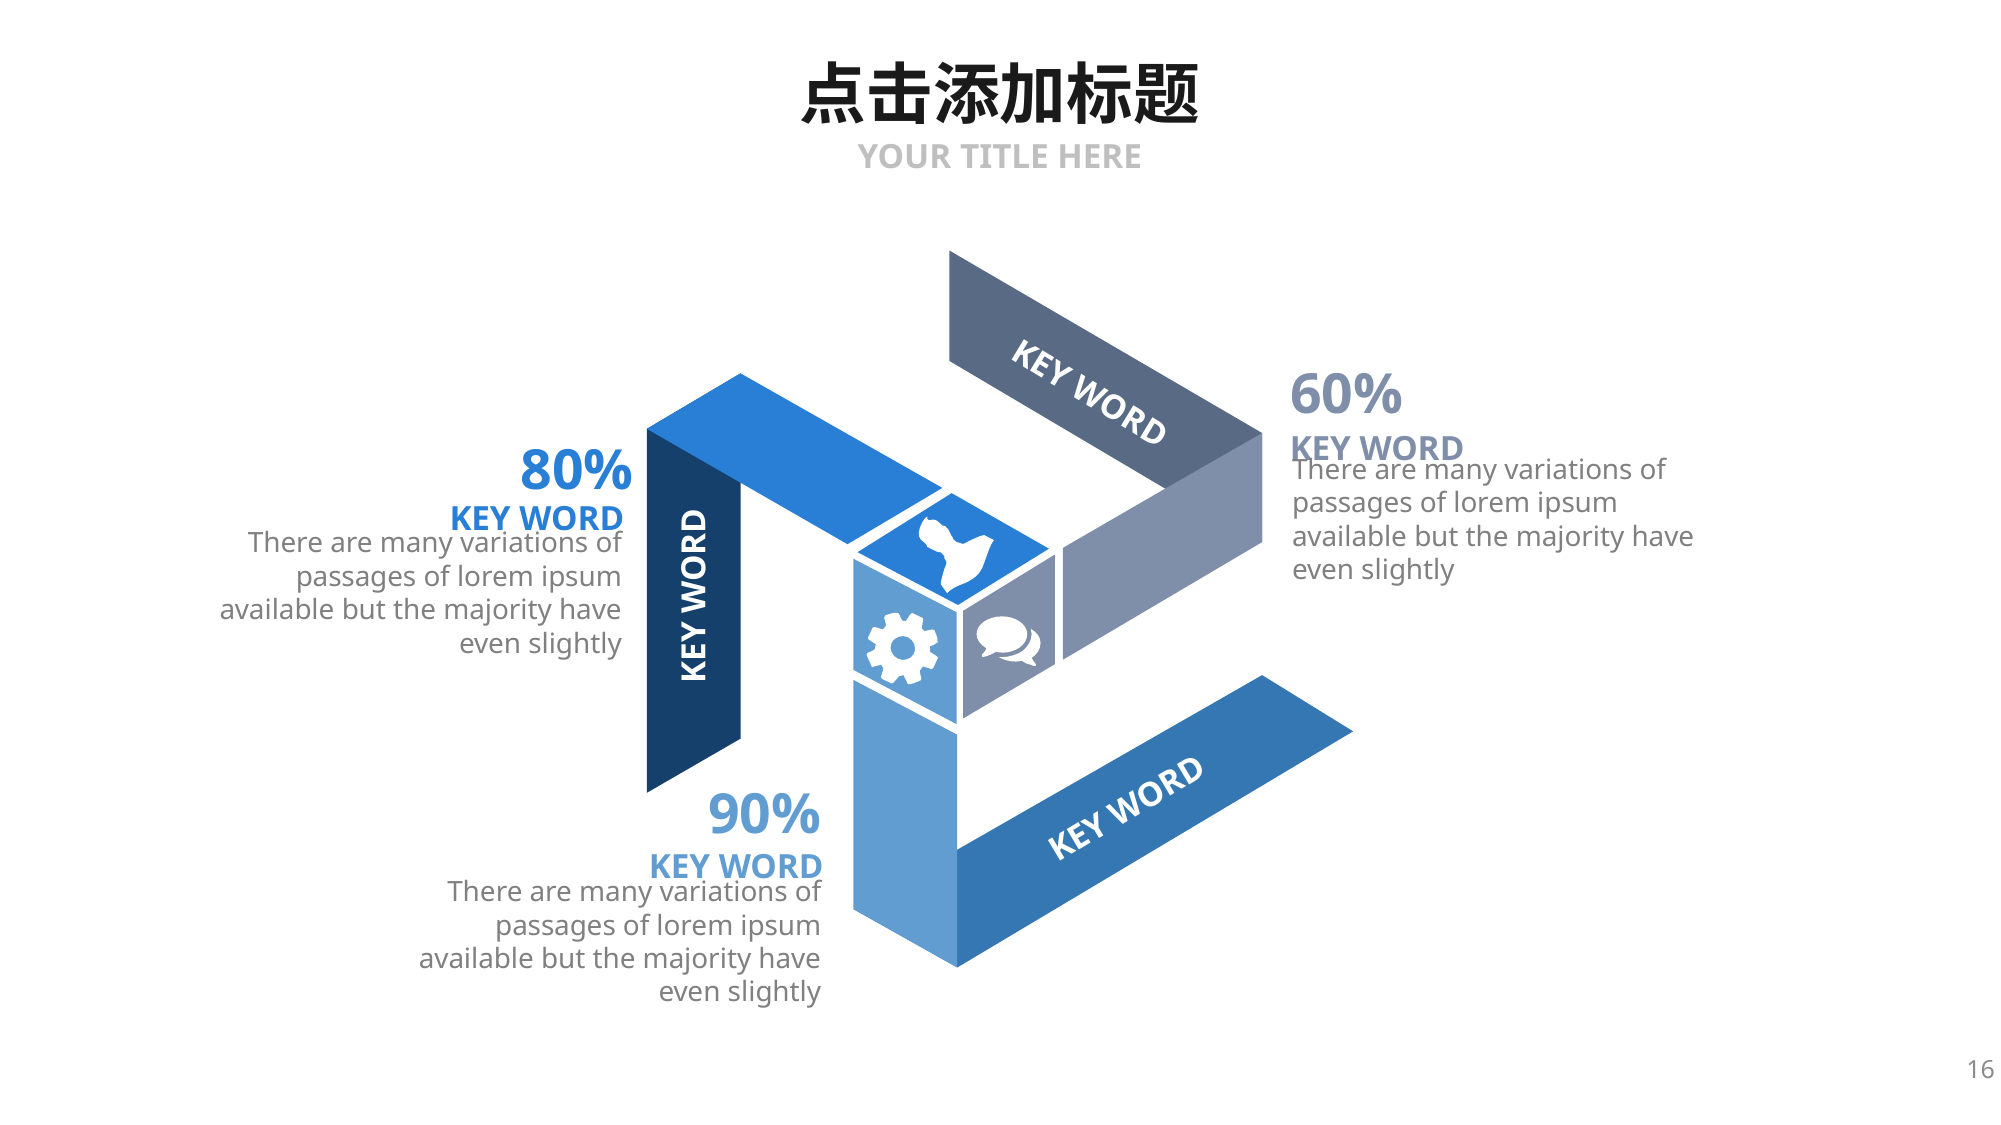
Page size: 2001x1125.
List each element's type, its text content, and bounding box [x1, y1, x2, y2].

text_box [949, 250, 1263, 660]
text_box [853, 675, 1354, 968]
text_box 60% [1290, 358, 1404, 425]
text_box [963, 554, 1055, 719]
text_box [195, 496, 622, 643]
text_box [853, 558, 957, 725]
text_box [1292, 427, 1719, 569]
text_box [646, 373, 943, 793]
text_box 80% [520, 433, 634, 501]
slide_number 16 [1909, 1040, 2000, 1101]
title 点击添加标题 [383, 58, 1617, 136]
list YOUR TITLE HERE [549, 135, 1450, 180]
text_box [857, 493, 1049, 605]
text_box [395, 845, 822, 991]
text_box 90% [708, 793, 822, 845]
